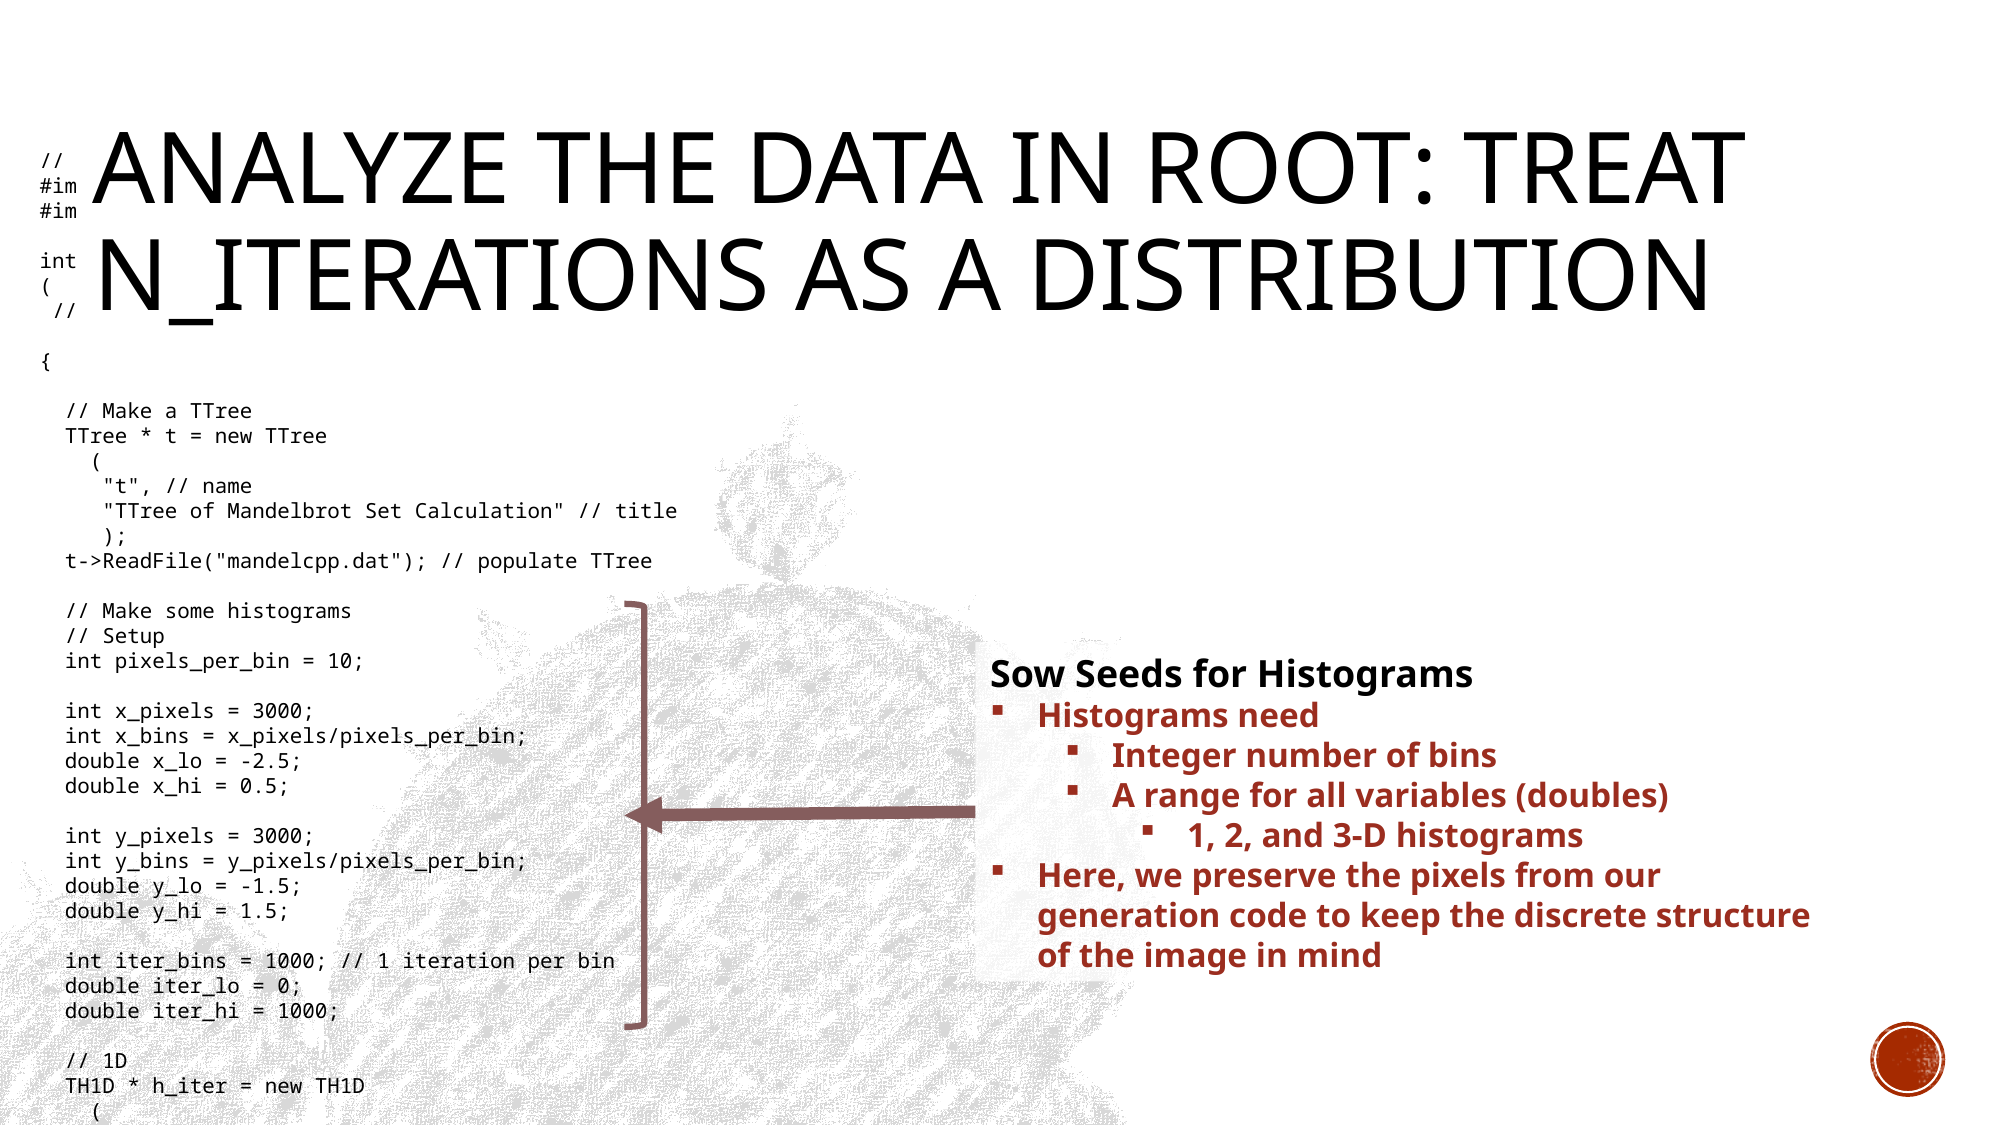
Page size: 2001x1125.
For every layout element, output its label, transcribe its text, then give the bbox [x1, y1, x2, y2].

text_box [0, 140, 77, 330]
text_box Sow Seeds for Histograms Histograms need Integer number of bins A range for all variables (doubles) 1, 2, and 3-D histograms Here, we preserve the pixels from our generation code to keep the discrete structure of the image in mind [1502, 642, 1833, 982]
title Analyze the Data in ROOT: Treat N_Iterations as a distribution [77, 62, 1780, 388]
picture [3, 334, 1499, 1123]
